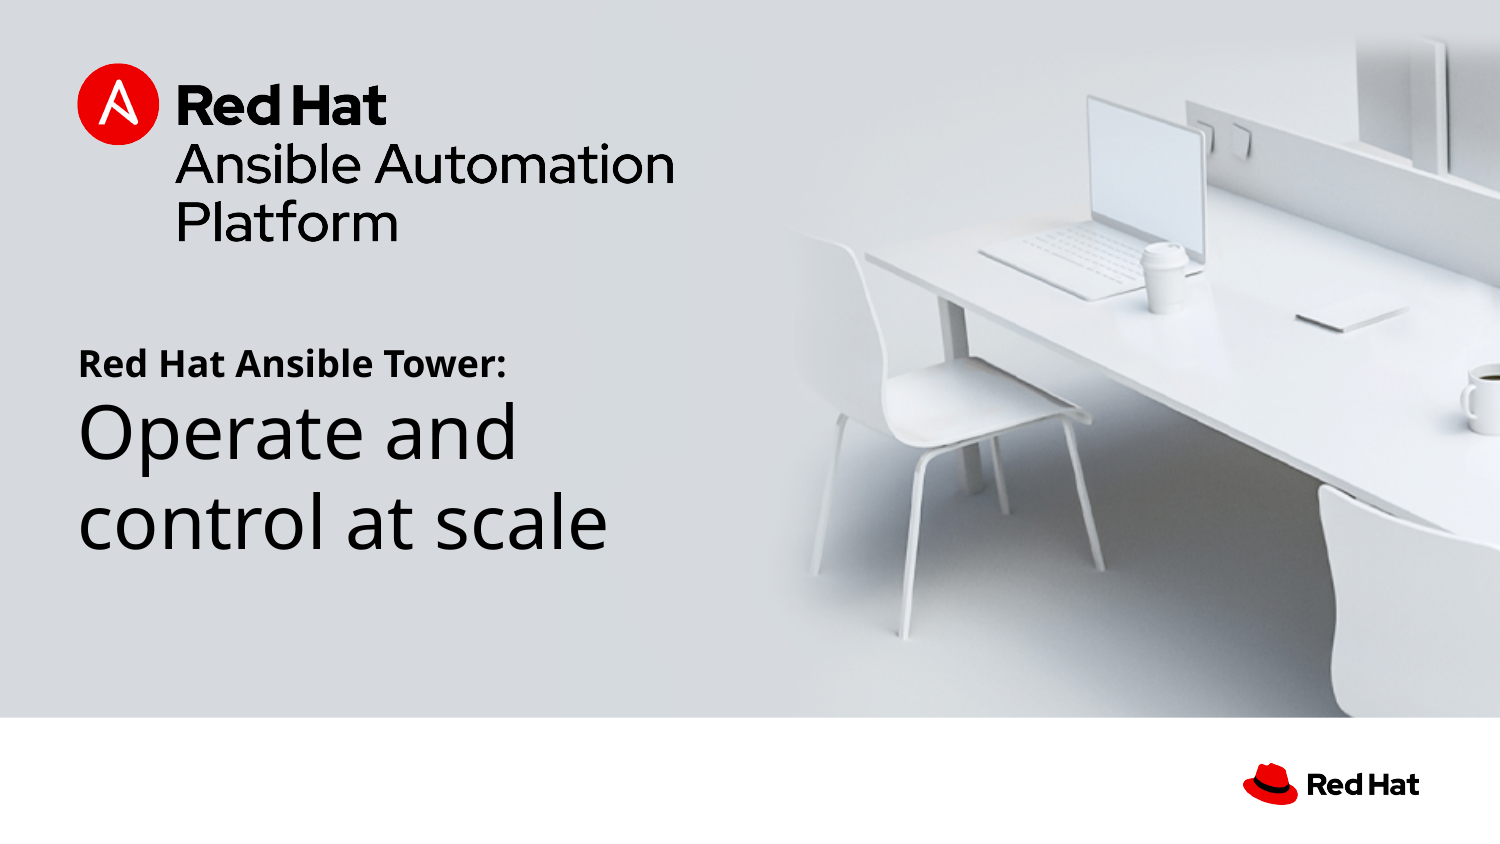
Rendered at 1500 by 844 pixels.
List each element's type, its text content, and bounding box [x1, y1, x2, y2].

picture [1243, 763, 1419, 805]
text_box Red Hat Ansible Tower: Operate and control at scale [63, 324, 1338, 629]
picture [0, 0, 1500, 717]
